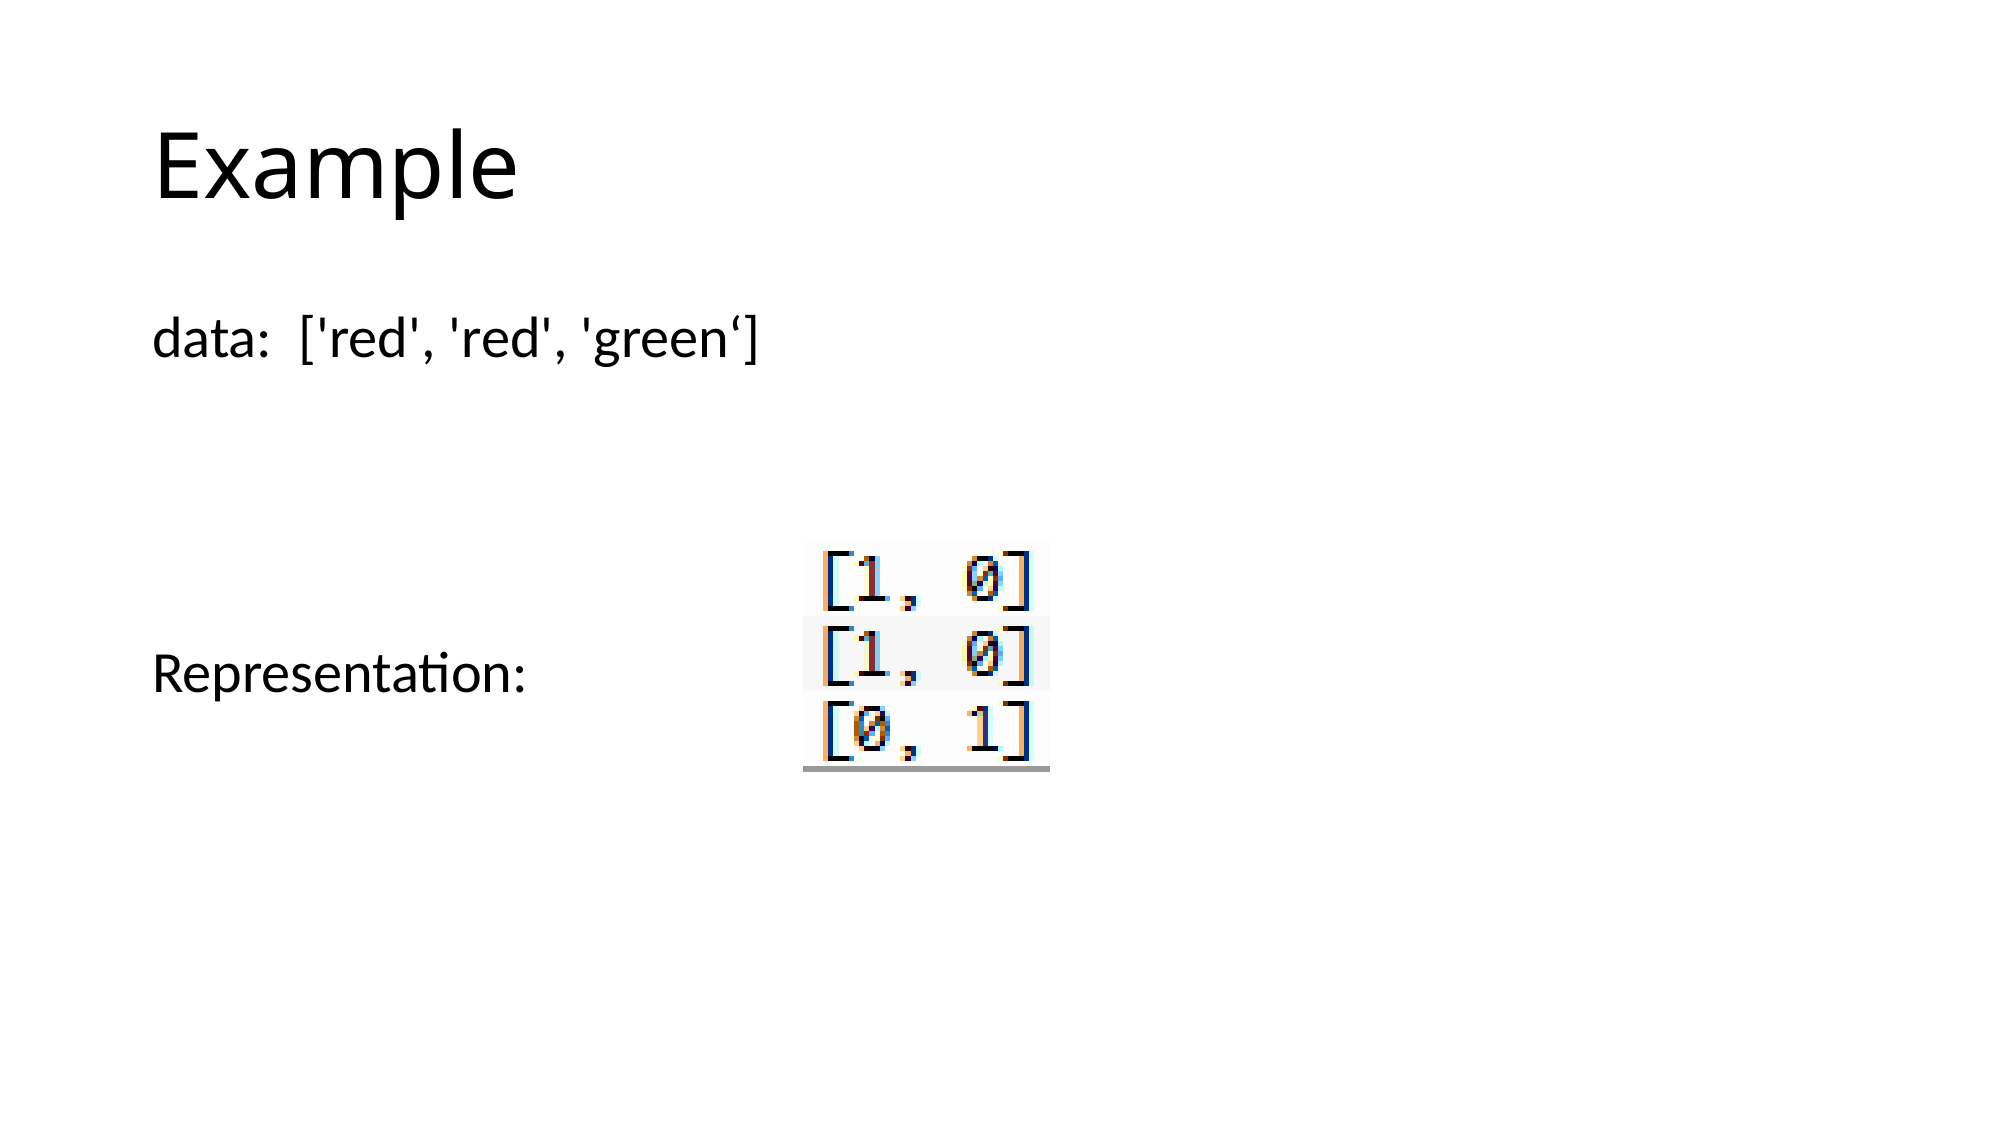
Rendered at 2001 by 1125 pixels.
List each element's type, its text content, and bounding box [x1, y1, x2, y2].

list data: ['red', 'red', 'green‘] Representation: [137, 299, 1863, 1014]
title Example [137, 59, 1863, 278]
picture [803, 541, 1050, 772]
